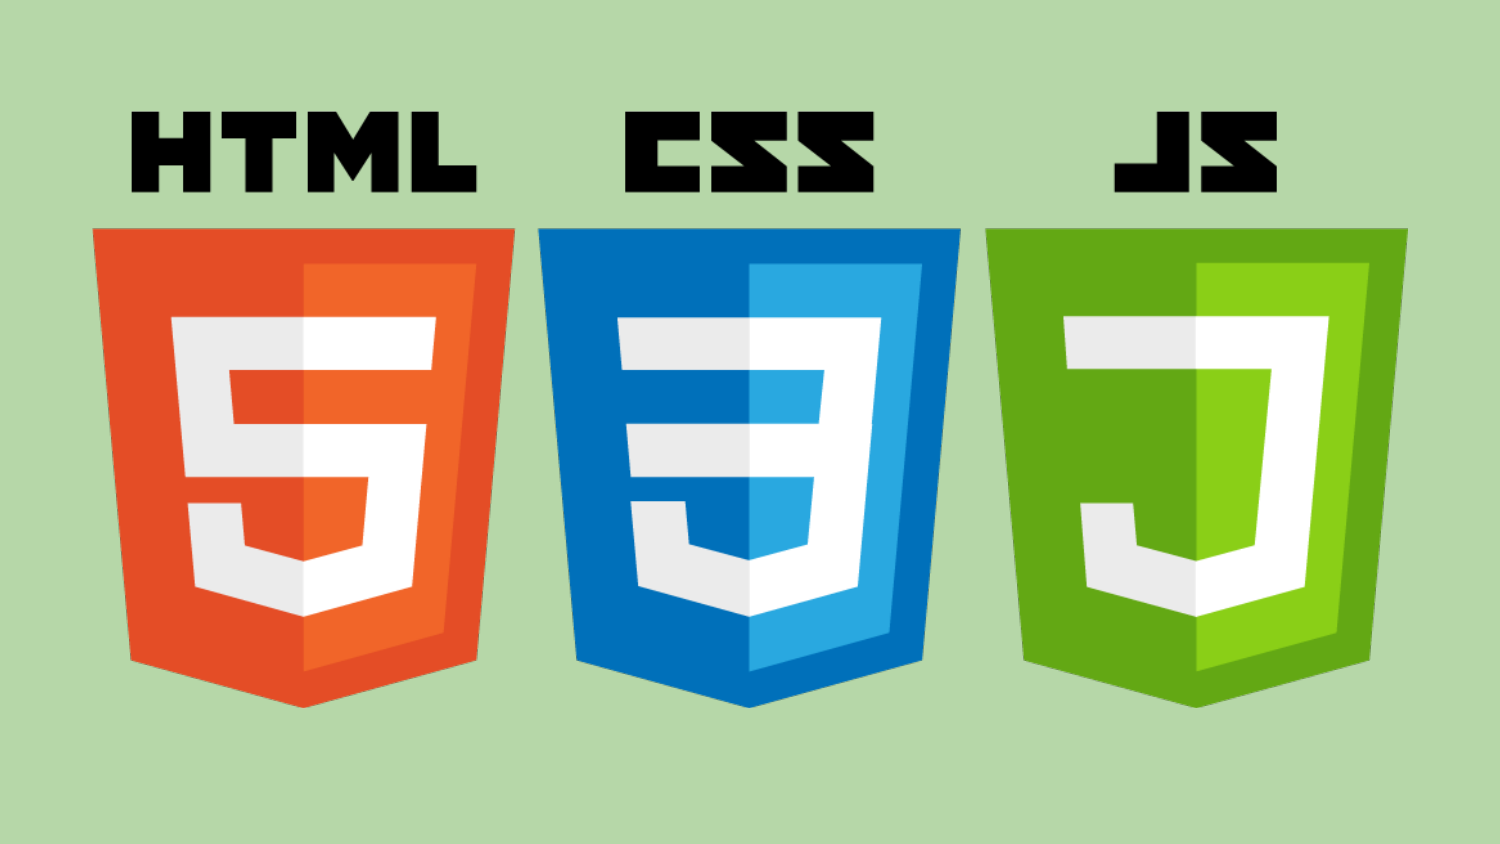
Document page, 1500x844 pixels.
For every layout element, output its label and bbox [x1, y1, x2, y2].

picture [91, 23, 1409, 796]
